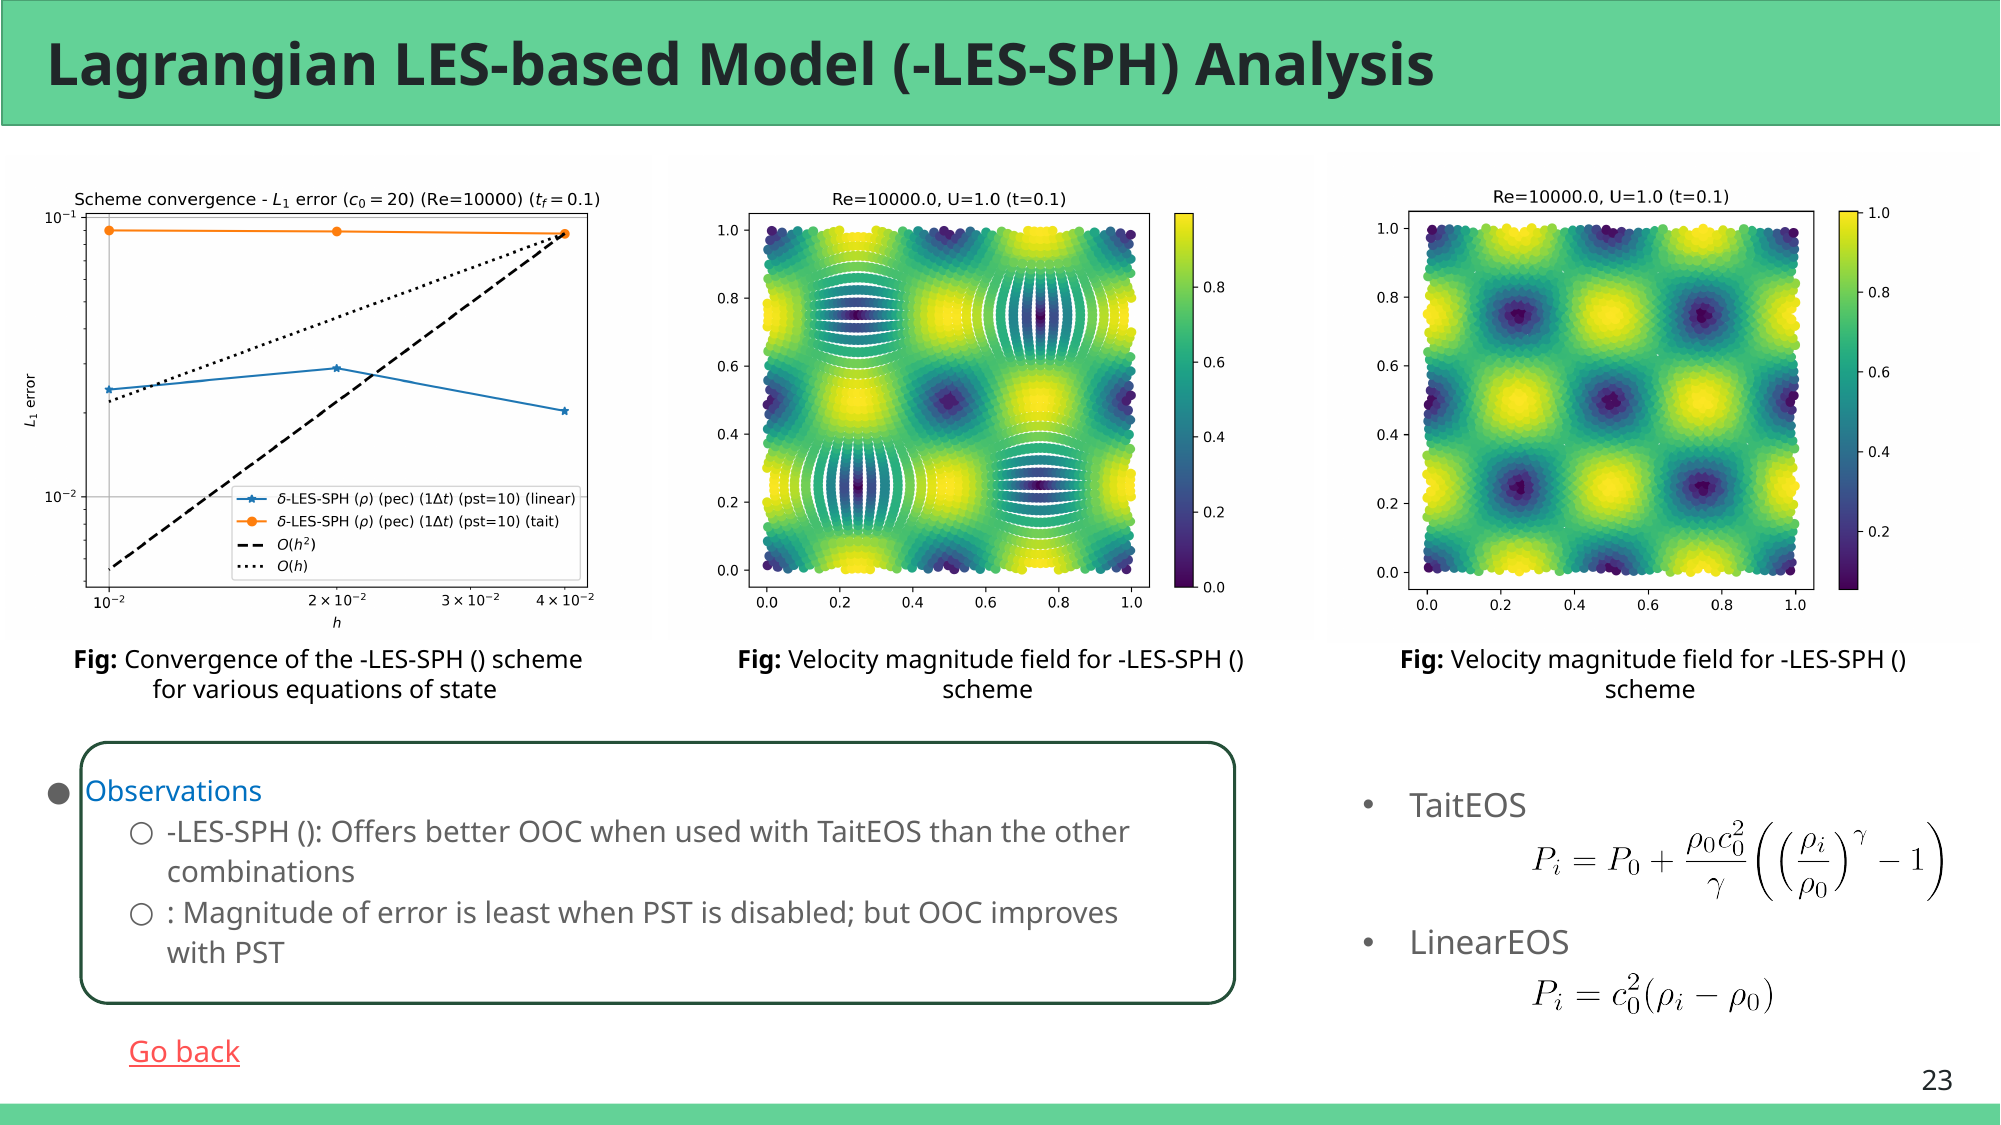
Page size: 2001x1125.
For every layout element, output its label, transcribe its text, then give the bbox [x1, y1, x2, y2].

picture [1532, 973, 1772, 1014]
slide_number 23 [1853, 1038, 1974, 1125]
picture [1532, 820, 1943, 902]
text_box TaitEOS LinearEOS [1342, 758, 1630, 988]
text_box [5, 152, 1981, 716]
text_box [78, 740, 1237, 1006]
text_box [2, 0, 2000, 126]
